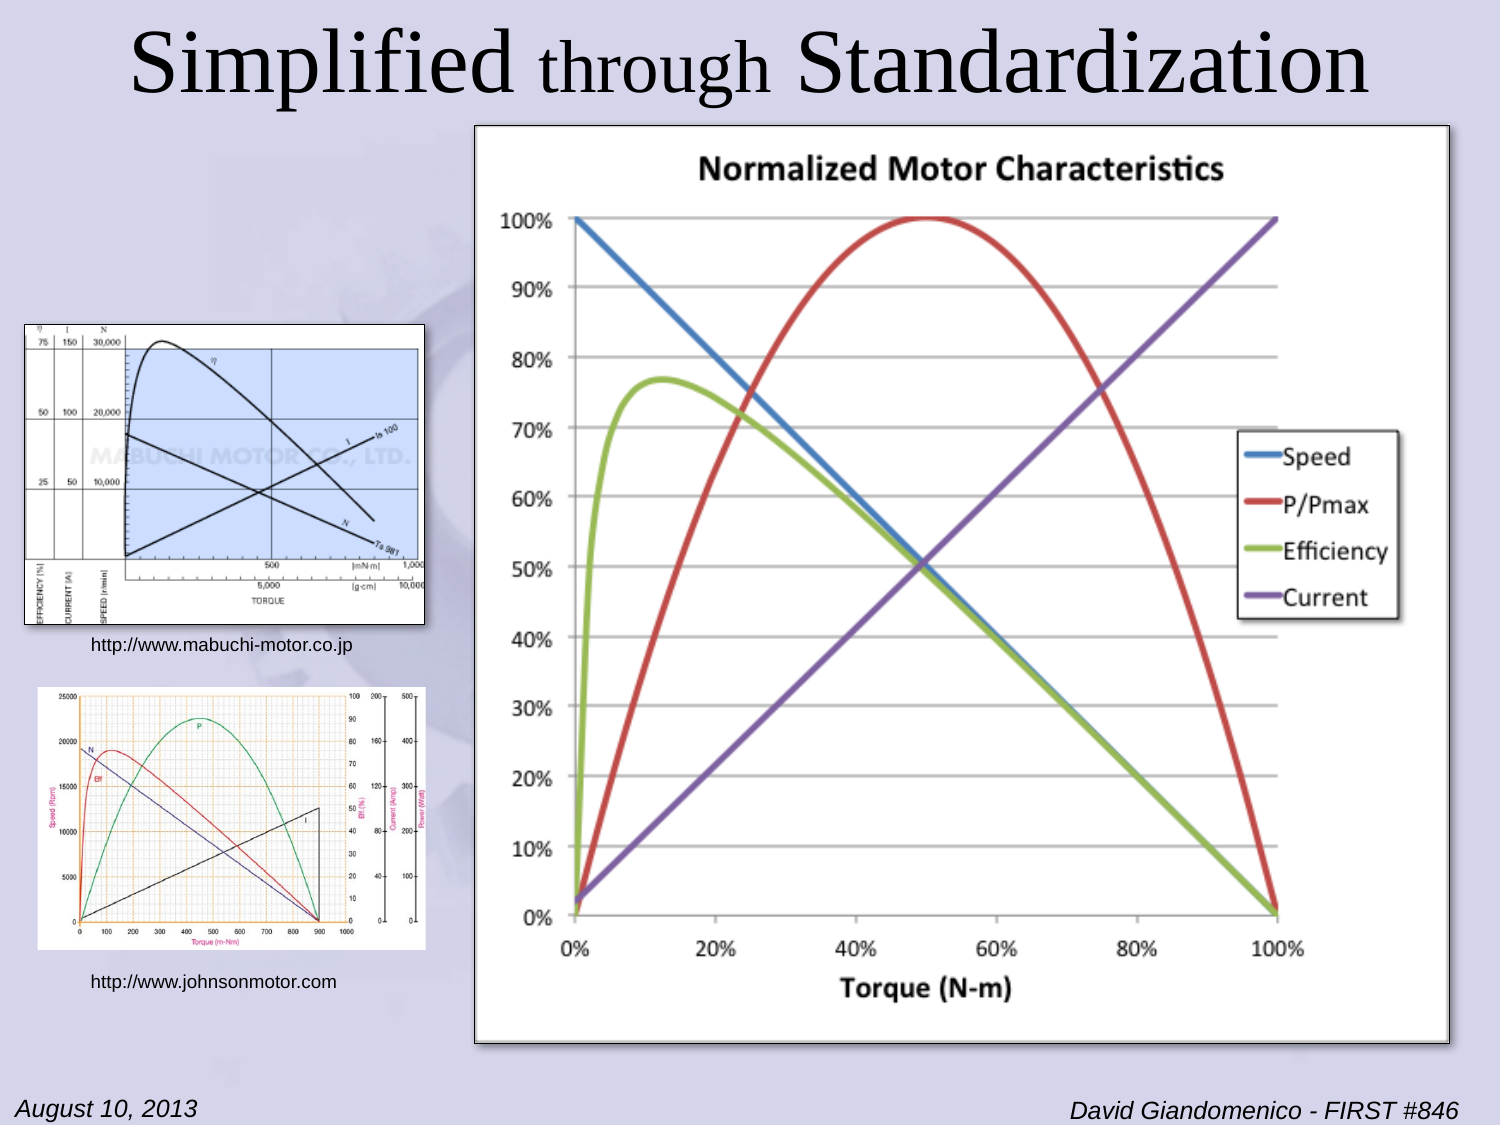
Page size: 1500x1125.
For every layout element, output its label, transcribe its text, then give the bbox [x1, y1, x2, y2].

text_box http://www.johnsonmotor.com [75, 962, 352, 1000]
footer David Giandomenico - FIRST #846 [999, 1087, 1476, 1125]
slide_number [0, 1084, 351, 1125]
picture [0, 0, 1500, 1125]
title Simplified through Standardization [75, 0, 1425, 150]
text_box http://www.mabuchi-motor.co.jp [75, 635, 368, 663]
